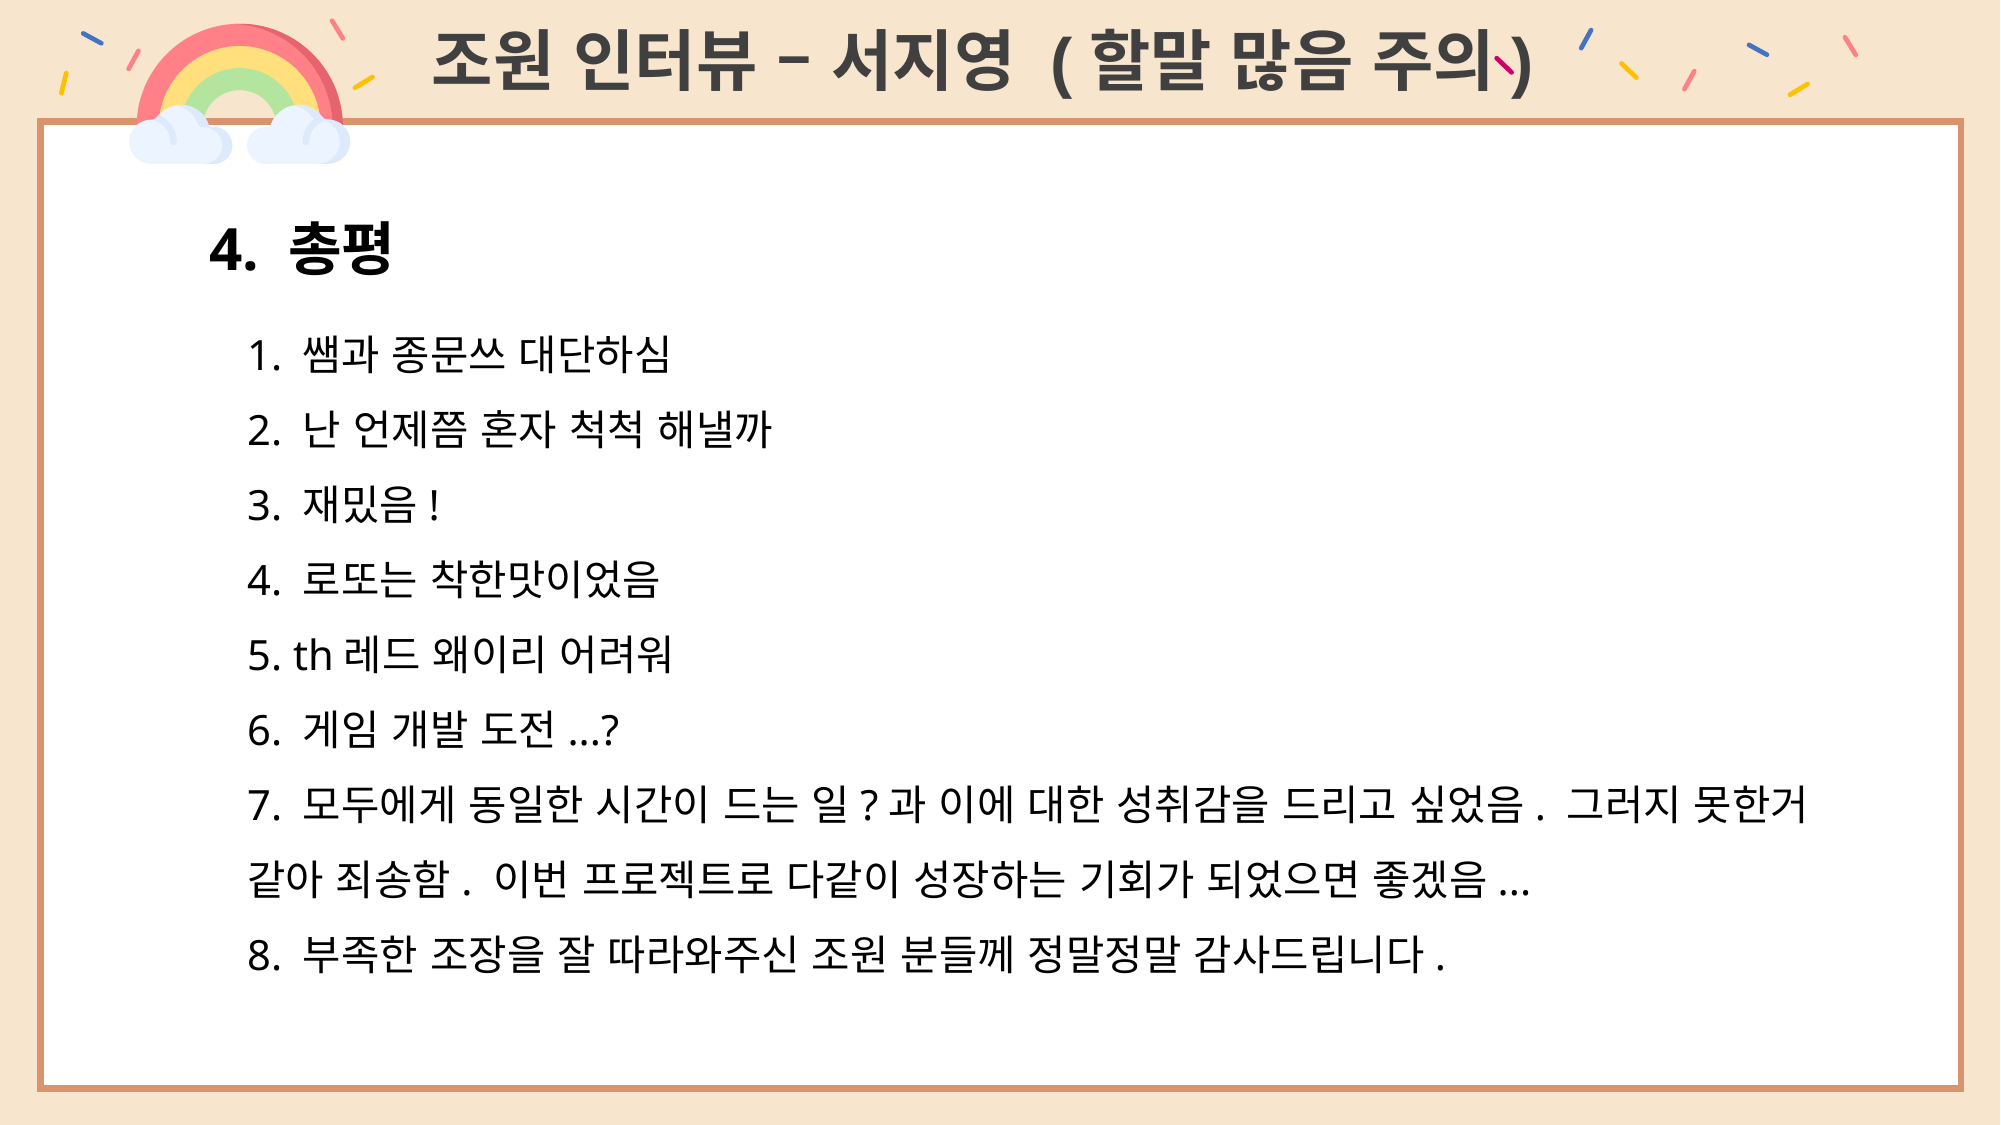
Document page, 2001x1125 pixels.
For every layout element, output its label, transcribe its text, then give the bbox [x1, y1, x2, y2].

text_box 4. 총평 [194, 204, 567, 289]
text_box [129, 89, 351, 164]
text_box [1498, 33, 1856, 95]
text_box 1. 쌤과 종문쓰 대단하심 2. 난 언제쯤 혼자 척척 해낼까 3. 재밌음! 4. 로또는 착한맛이었음 5. th레드 왜이리 어려워 6. 게임 개발 도전...? 7. 모두에게 동일한 시간이 드는 일?과 이에 대한 성취감을 드리고 싶었음. 그러지 못한거 같아 죄송함. 이번 프로젝트로 다같이 성장하는 기회가 되었으면 좋겠음... 8. 부족한 조장을 잘 따라와주신 조원 분들께 정말정말 감사드립니다. [232, 296, 1885, 1062]
text_box [40, 120, 1962, 1090]
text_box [55, 20, 373, 89]
text_box 조원 인터뷰 – 서지영 (할말 많음 주의) [417, 11, 1622, 107]
